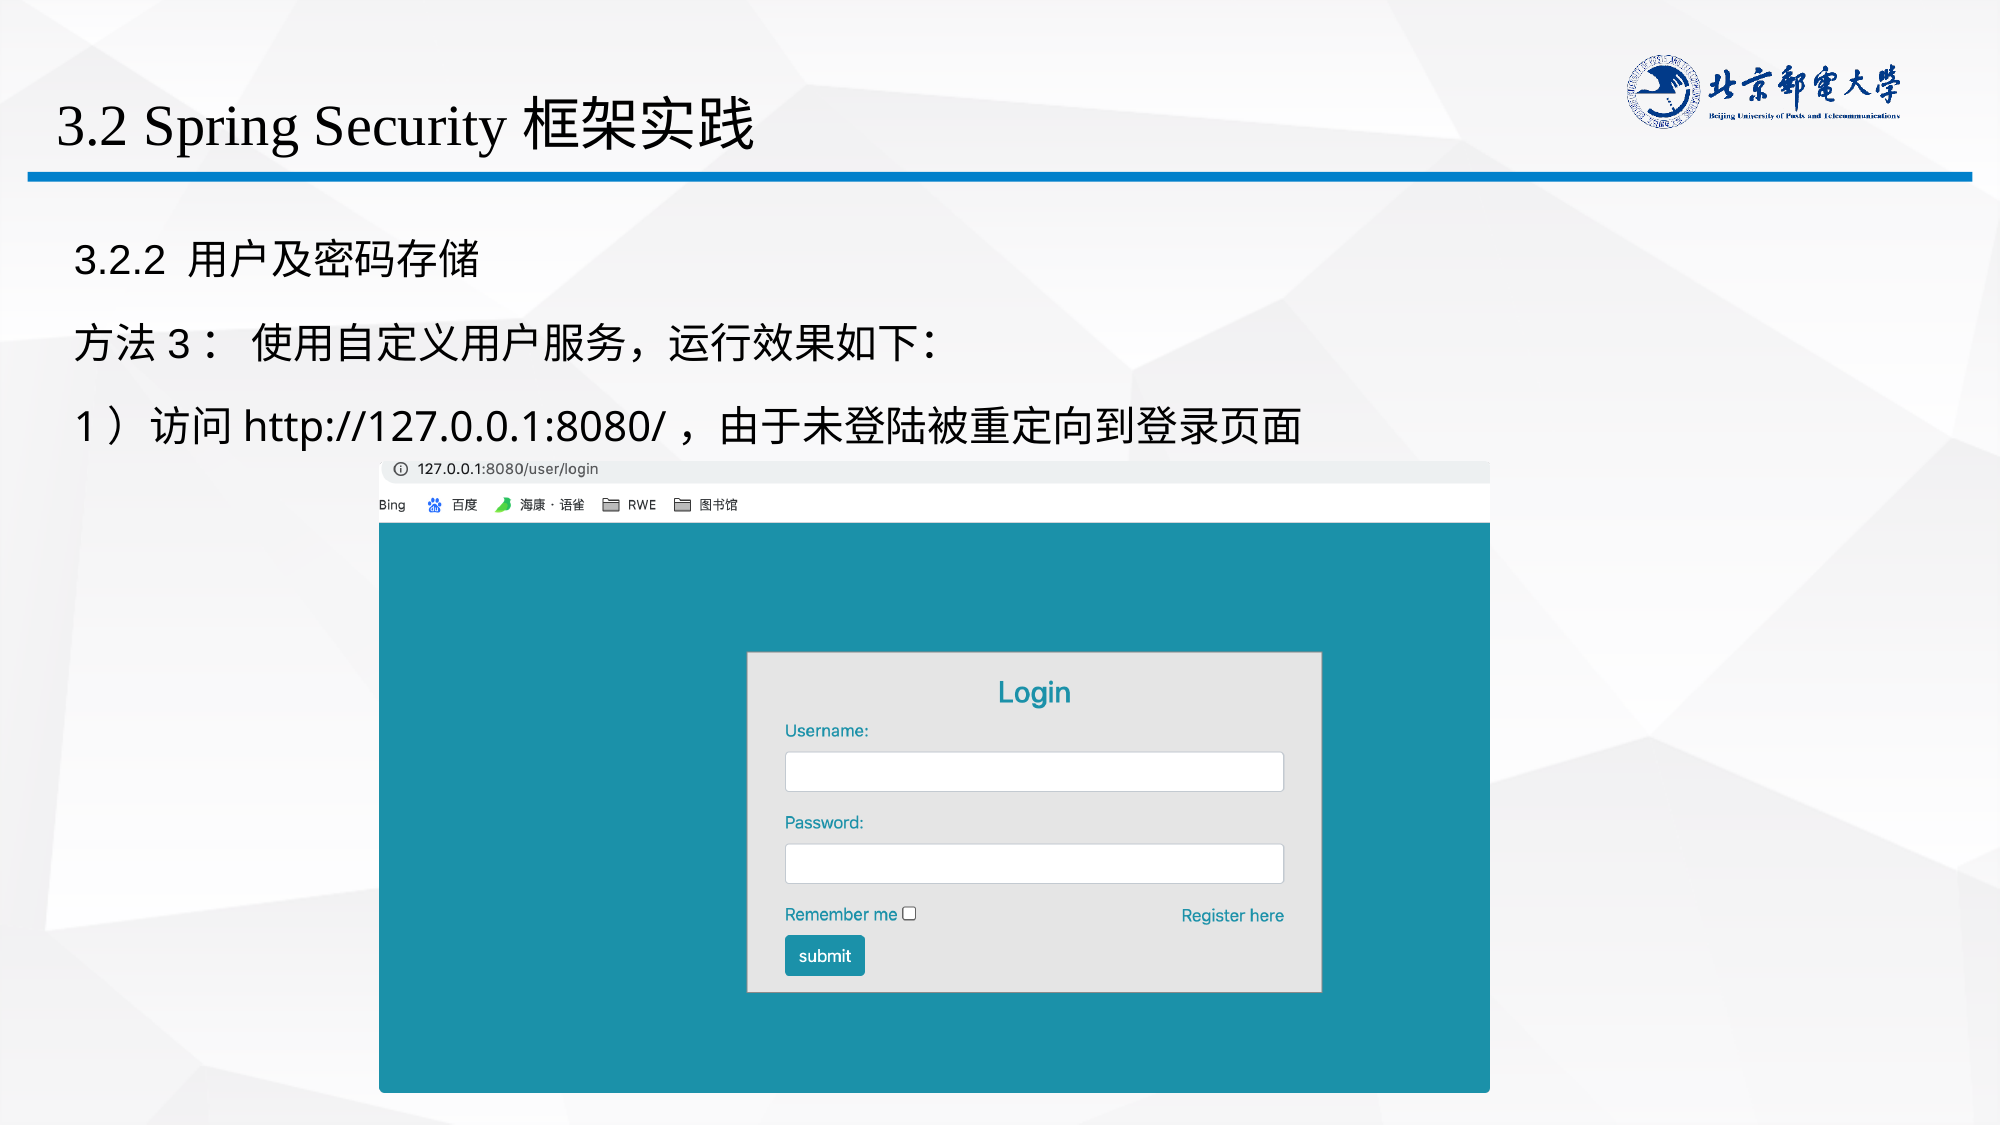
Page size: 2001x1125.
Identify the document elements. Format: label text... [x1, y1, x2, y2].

title 3.2 Spring Security框架实践 [41, 52, 1188, 200]
text_box 3.2.2 用户及密码存储 方法3： 使用自定义用户服务，运行效果如下： 1）访问http://127.0.0.1:8080/，由于未登陆被重定向到登录页面 [40, 200, 1936, 624]
picture [0, 0, 2000, 1125]
